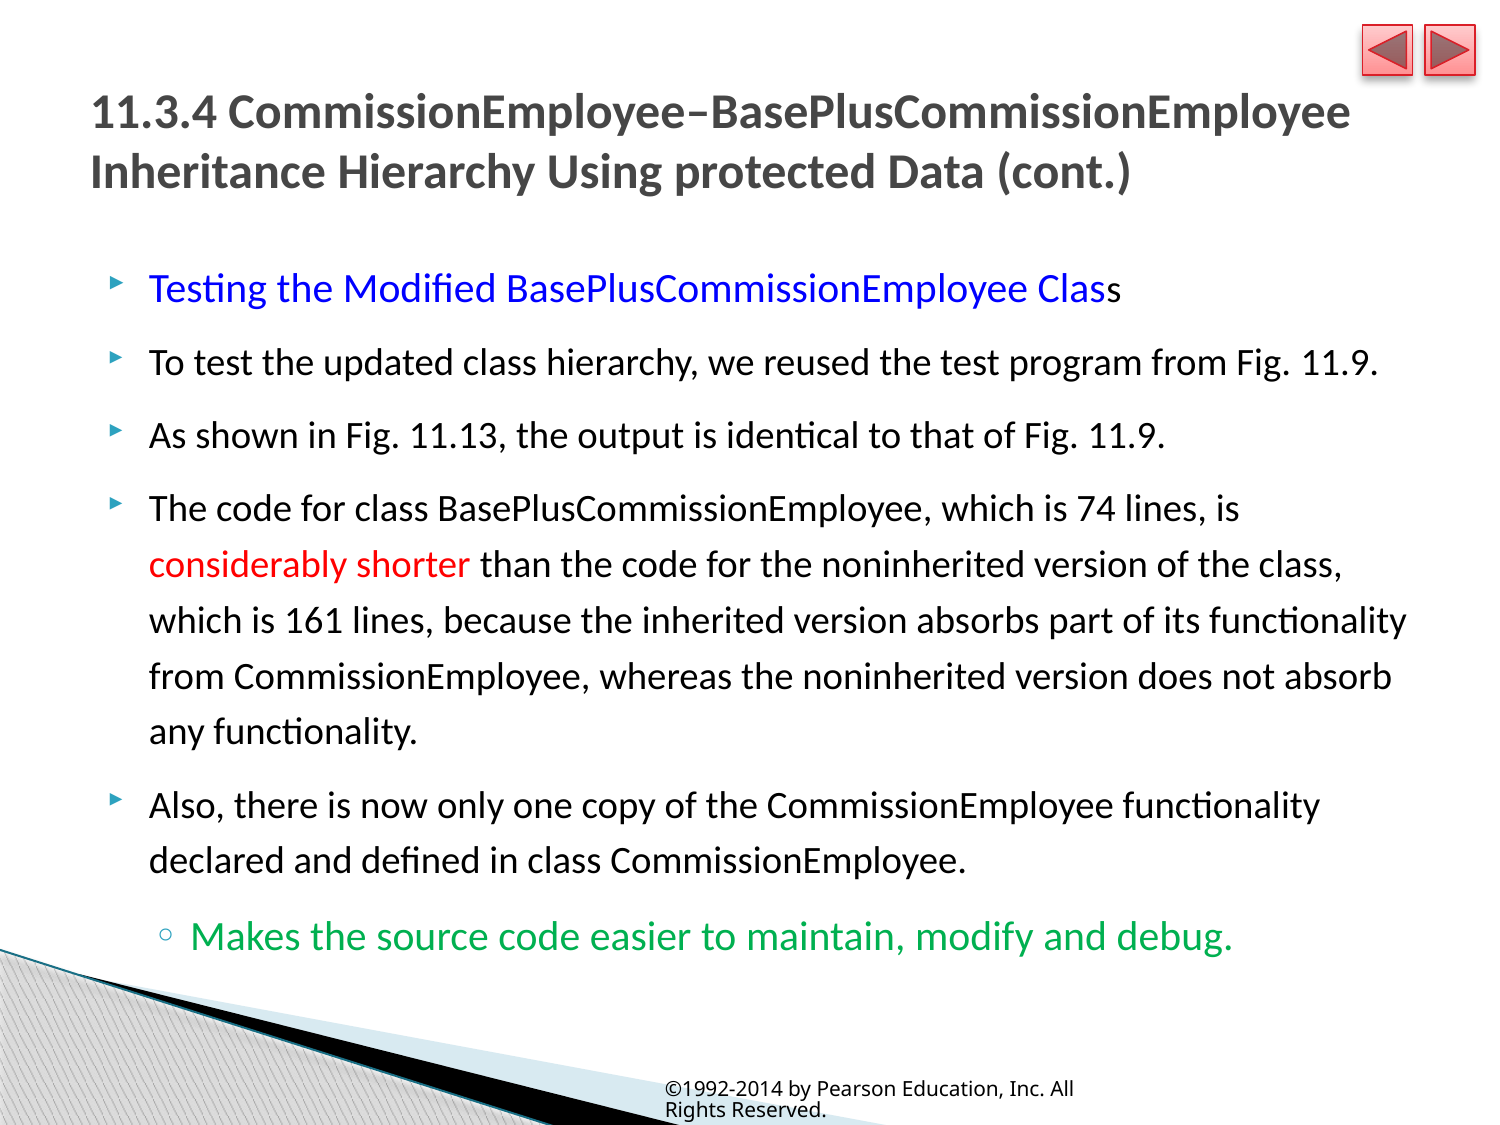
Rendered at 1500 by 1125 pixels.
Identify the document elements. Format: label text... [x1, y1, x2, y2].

footer ©1992-2014 by Pearson Education, Inc. All Rights Reserved. [650, 1051, 1105, 1112]
list Testing the Modified BasePlusCommissionEmployee Class To test the updated class hierarchy, we reused the test program from Fig. 11.9. As shown in Fig. 11.13, the output is identical to that of Fig. 11.9. The code for class BasePlusCommissionEmployee, which is 74 lines, is considerably shorter than the code for the noninherited version of the class, which is 161 lines, because the inherited version absorbs part of its functionality from CommissionEmployee, whereas the noninherited version does not absorb any functionality. Also, there is now only one copy of the CommissionEmployee functionality declared and defined in class CommissionEmployee. Makes the source code easier to maintain, modify and debug. [75, 242, 1425, 986]
title 11.3.4 CommissionEmployee–BasePlusCommissionEmployee Inheritance Hierarchy Using protected Data (cont.) [75, 45, 1425, 233]
